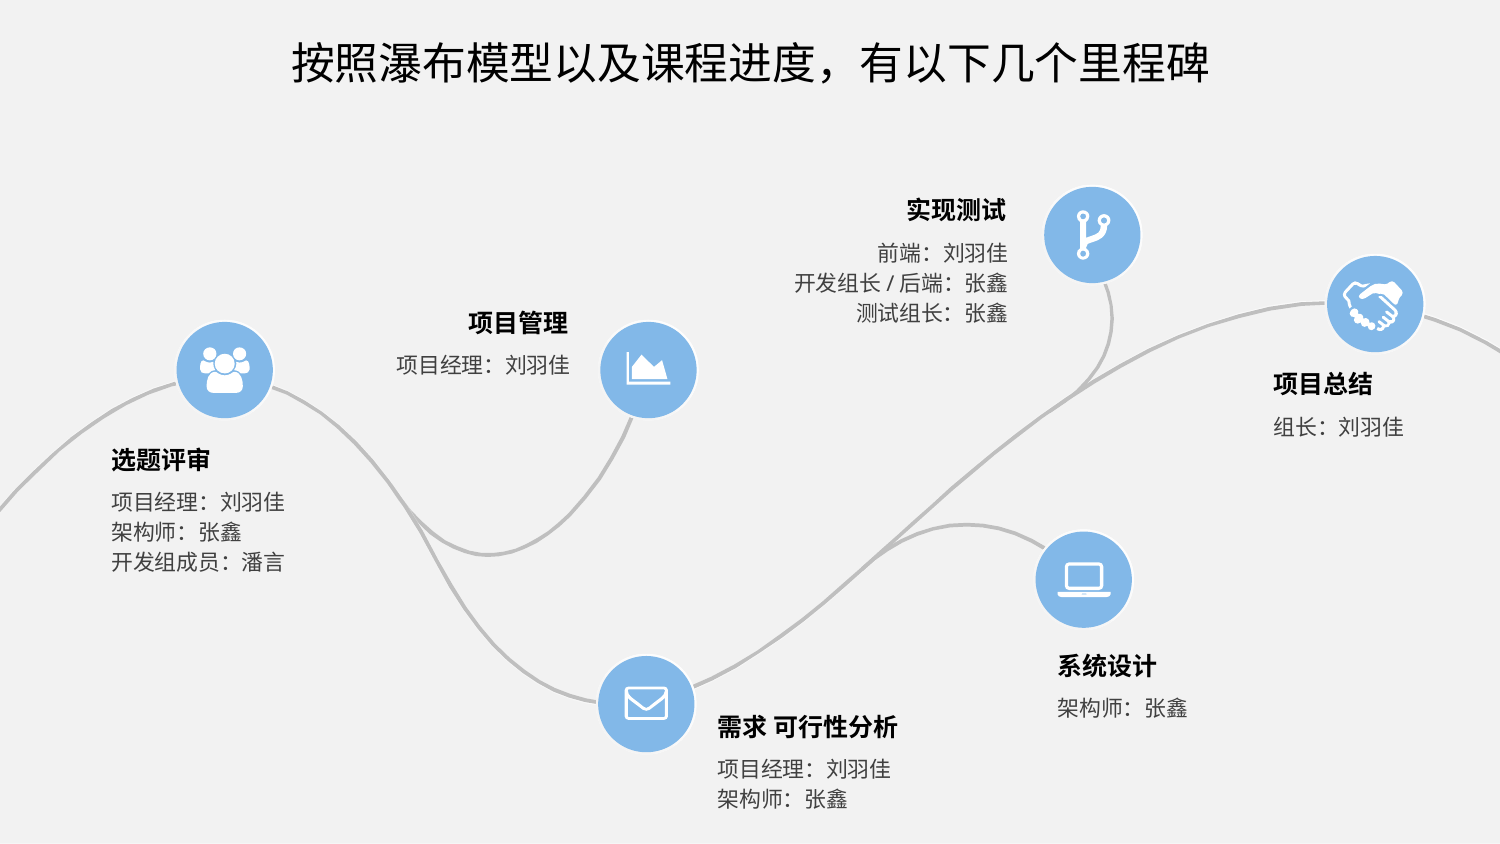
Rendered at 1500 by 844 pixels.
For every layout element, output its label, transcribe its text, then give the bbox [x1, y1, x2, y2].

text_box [111, 437, 339, 583]
text_box [702, 567, 863, 686]
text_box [717, 704, 945, 822]
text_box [1057, 643, 1285, 733]
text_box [597, 319, 700, 421]
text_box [174, 319, 276, 421]
text_box [0, 383, 169, 513]
text_box [861, 522, 1028, 571]
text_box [1033, 529, 1135, 631]
text_box [870, 396, 1067, 559]
text_box [280, 388, 590, 703]
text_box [1342, 280, 1404, 333]
text_box [1072, 301, 1319, 399]
text_box [413, 429, 629, 557]
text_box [1041, 184, 1143, 286]
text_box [1324, 253, 1426, 355]
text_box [1273, 362, 1500, 478]
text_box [779, 188, 1009, 340]
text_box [595, 653, 697, 755]
text_box 按照瀑布模型以及课程进度，有以下几个里程碑 [0, 28, 1500, 96]
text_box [341, 300, 571, 389]
text_box [1047, 294, 1114, 413]
text_box [1430, 316, 1500, 354]
